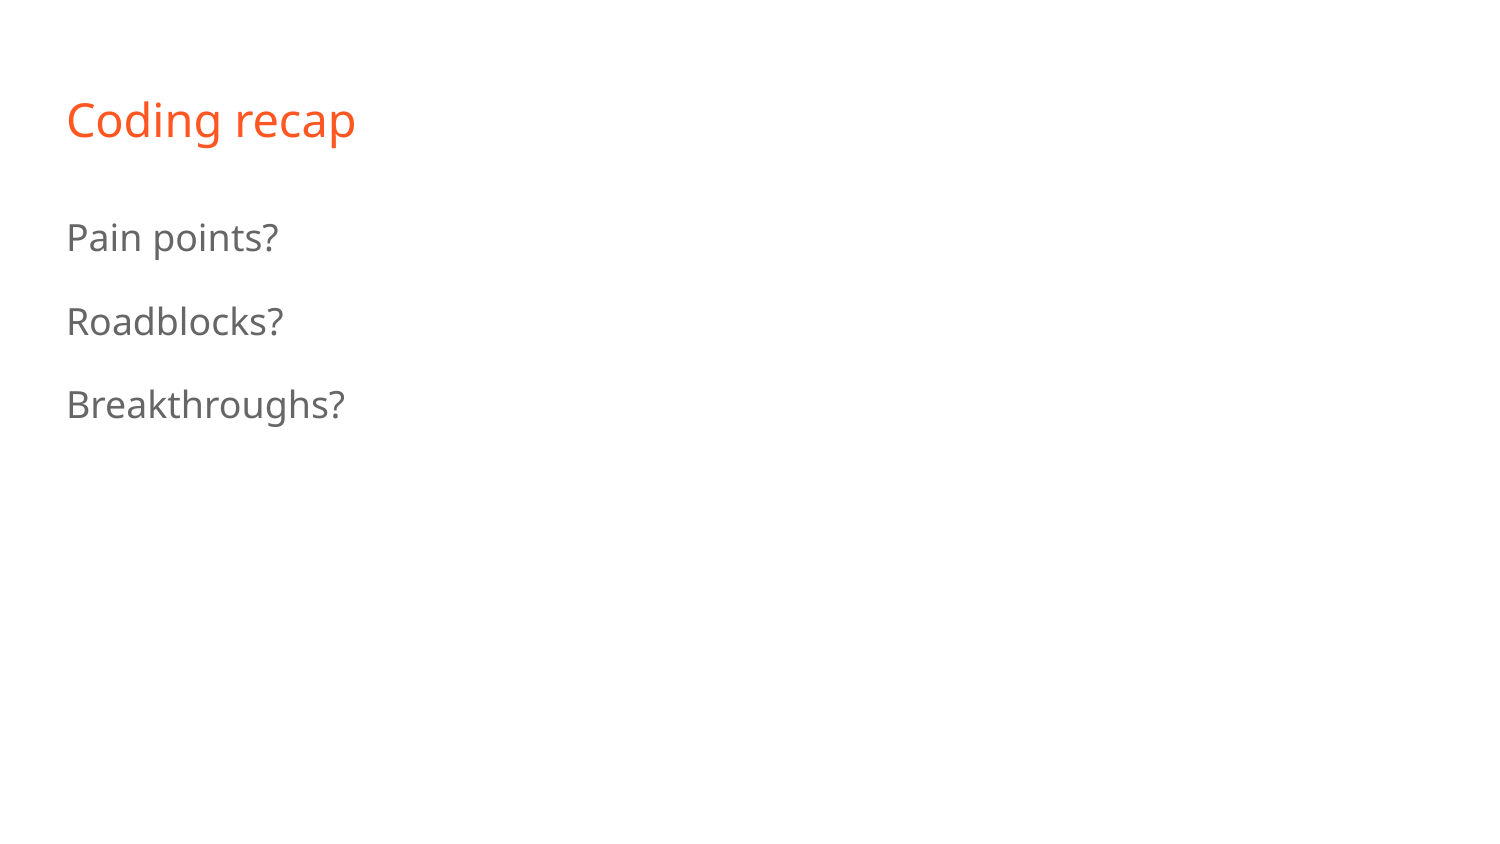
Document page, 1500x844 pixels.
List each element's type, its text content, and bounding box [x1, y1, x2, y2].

list Pain points? Roadblocks? Breakthroughs? [51, 189, 1449, 750]
title Coding recap [51, 72, 1449, 167]
